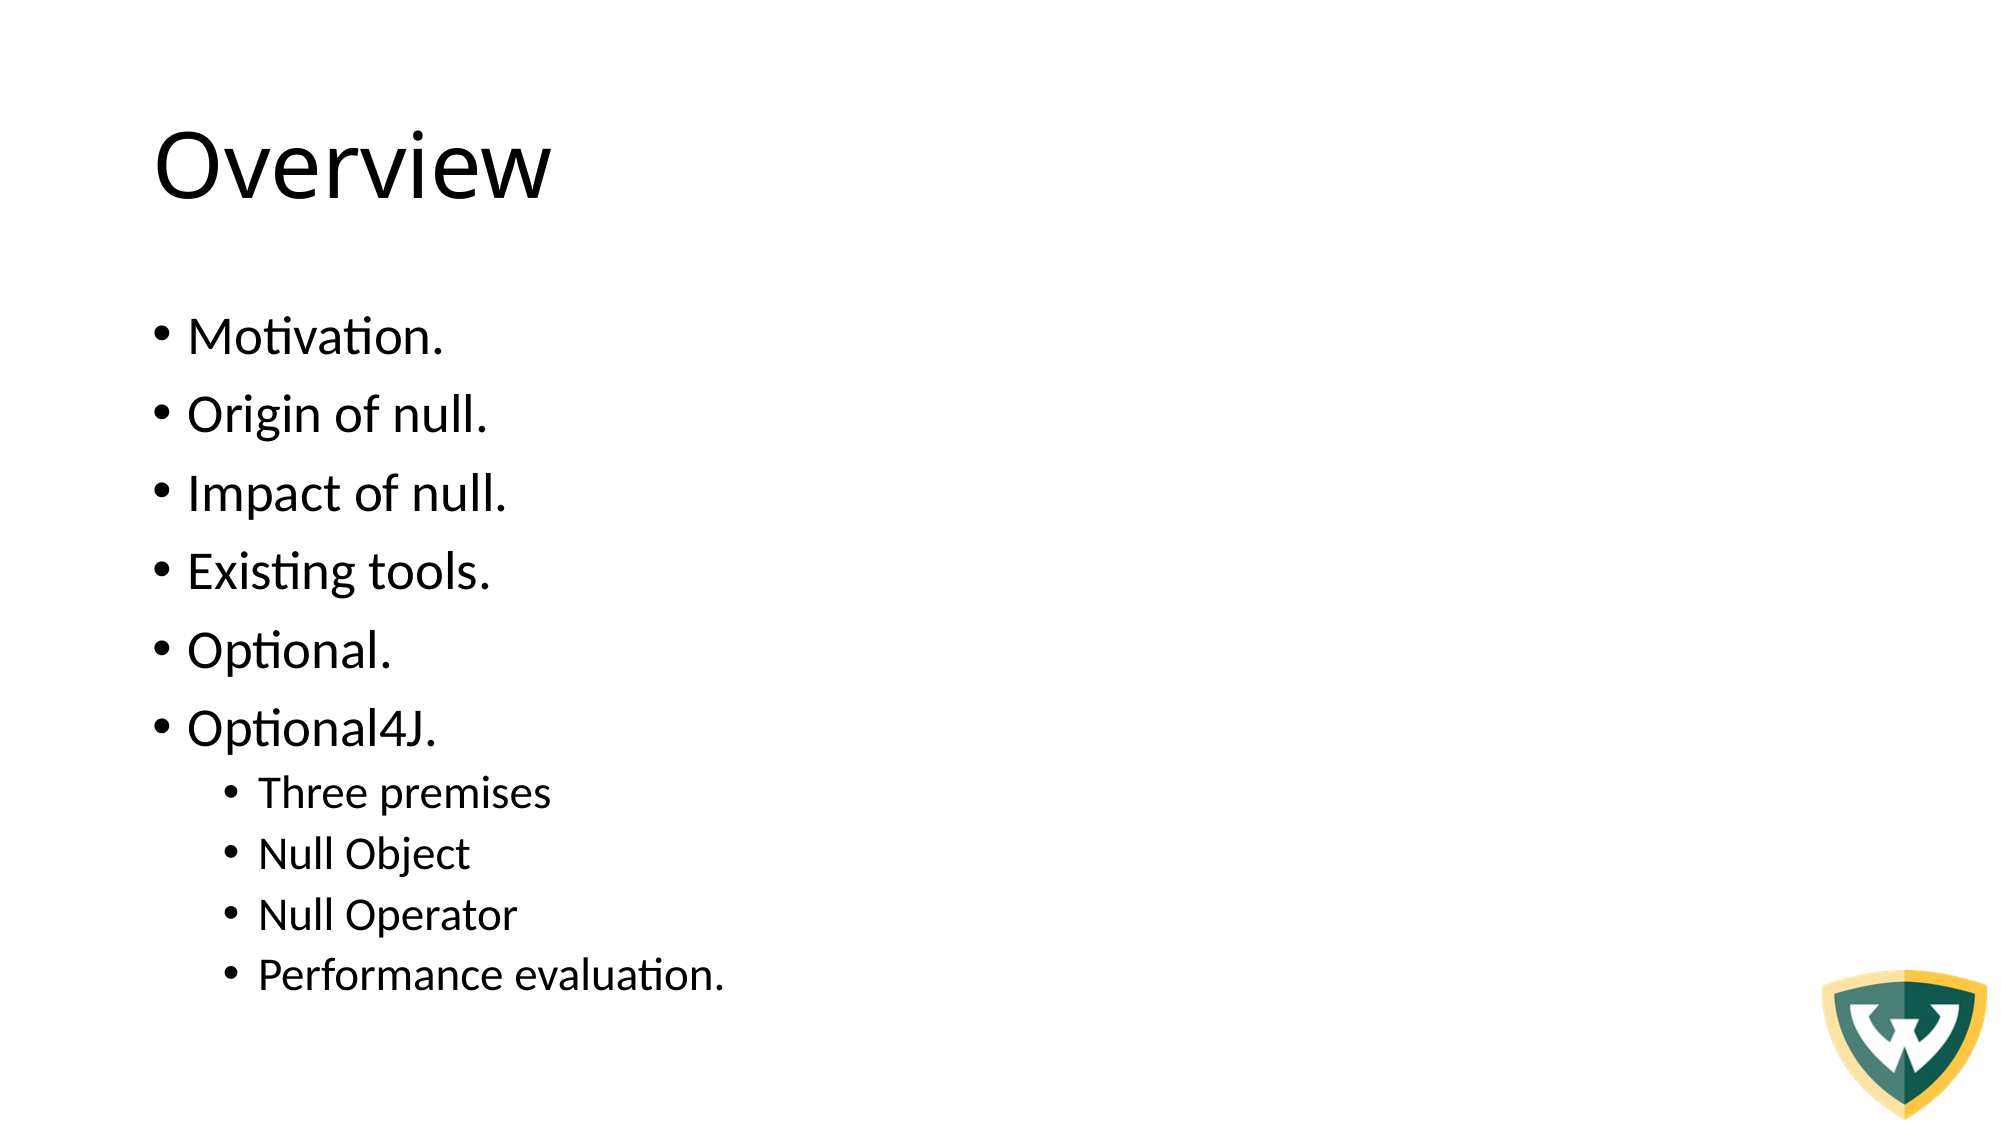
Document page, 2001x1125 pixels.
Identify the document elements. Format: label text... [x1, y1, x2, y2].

picture [1815, 970, 1993, 1120]
list Motivation. Origin of null. Impact of null. Existing tools. Optional. Optional4J. Three premises Null Object Null Operator Performance evaluation. [137, 299, 1863, 1014]
title Overview [137, 59, 1863, 278]
